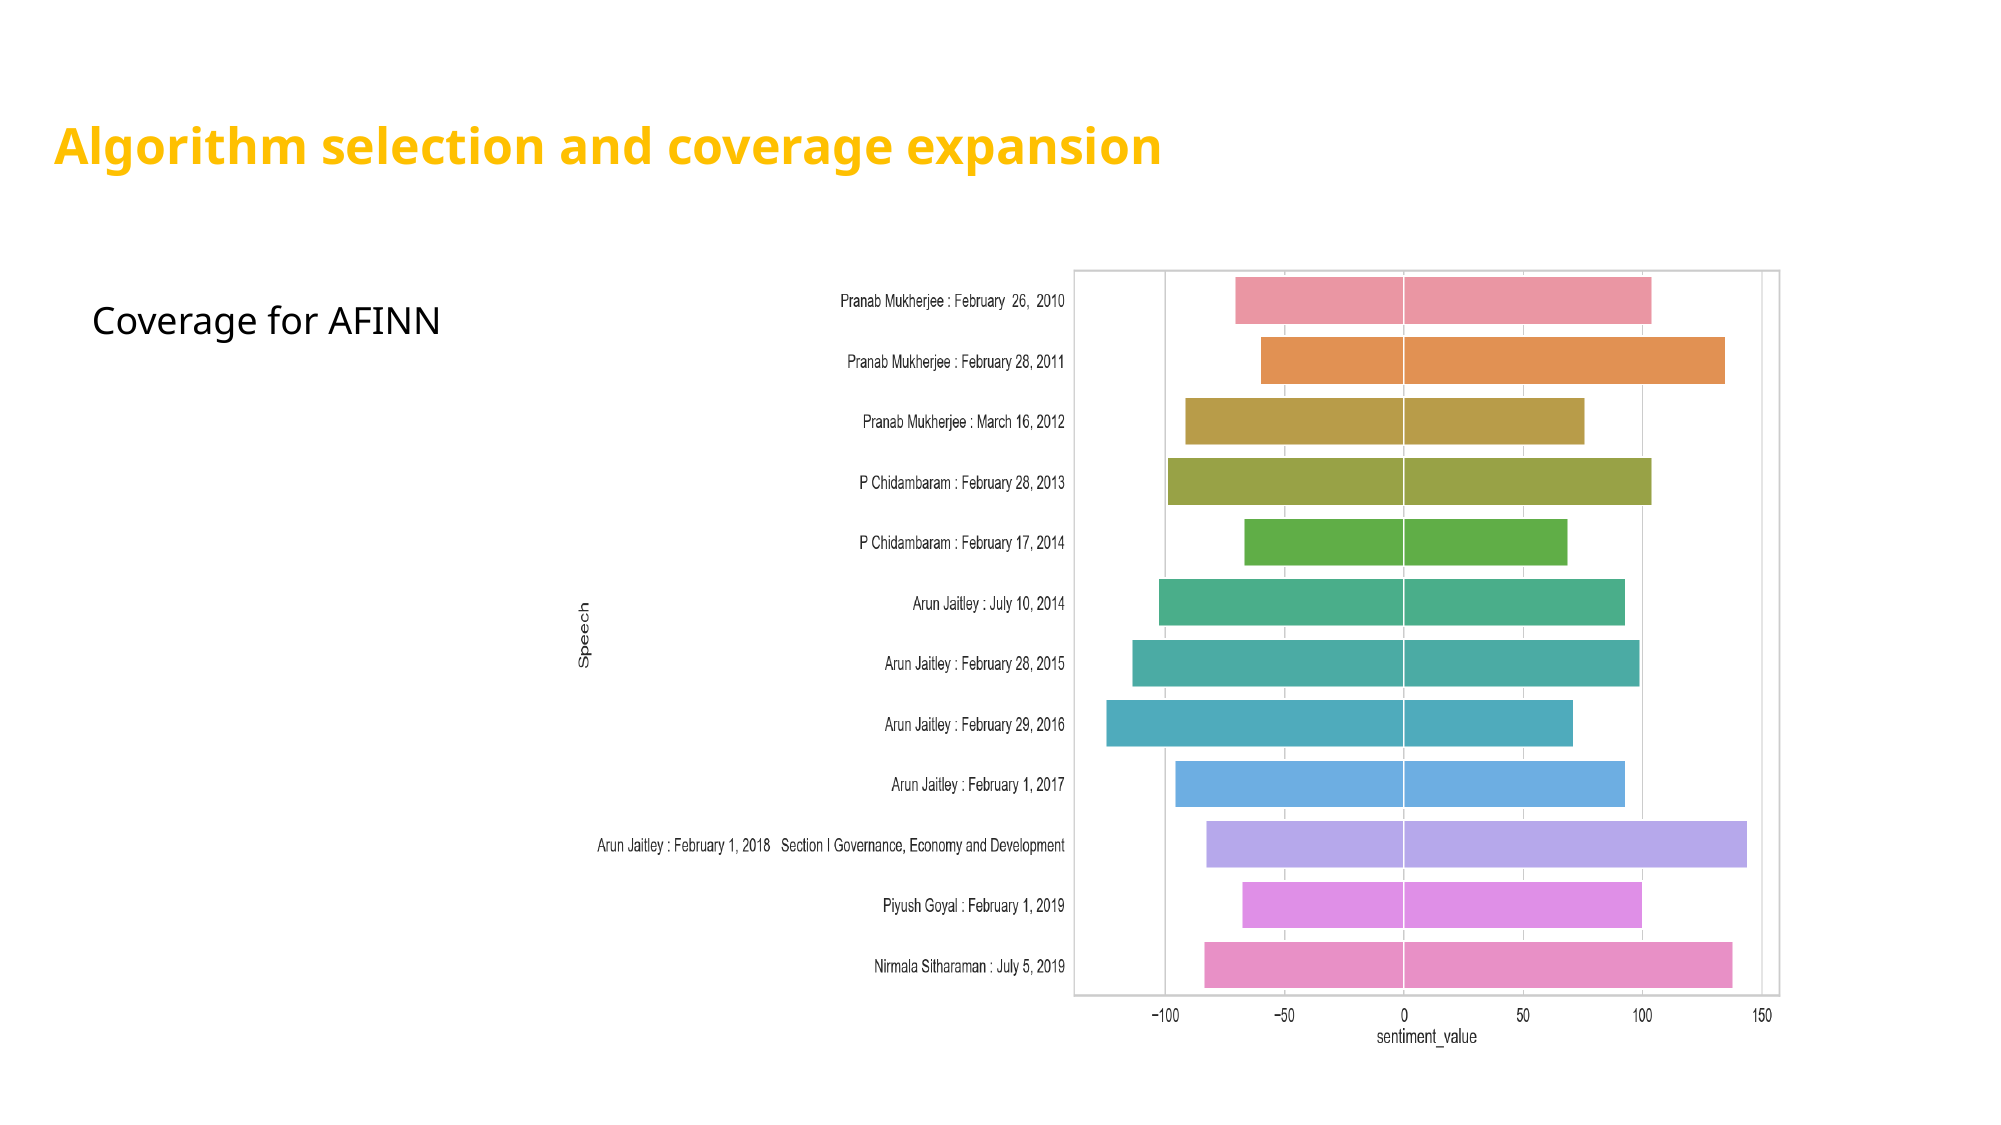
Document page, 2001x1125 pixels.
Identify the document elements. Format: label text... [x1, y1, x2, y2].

text_box Coverage for AFINN [77, 289, 574, 349]
picture [574, 264, 1783, 1053]
text_box Algorithm selection and coverage expansion [39, 76, 1565, 182]
